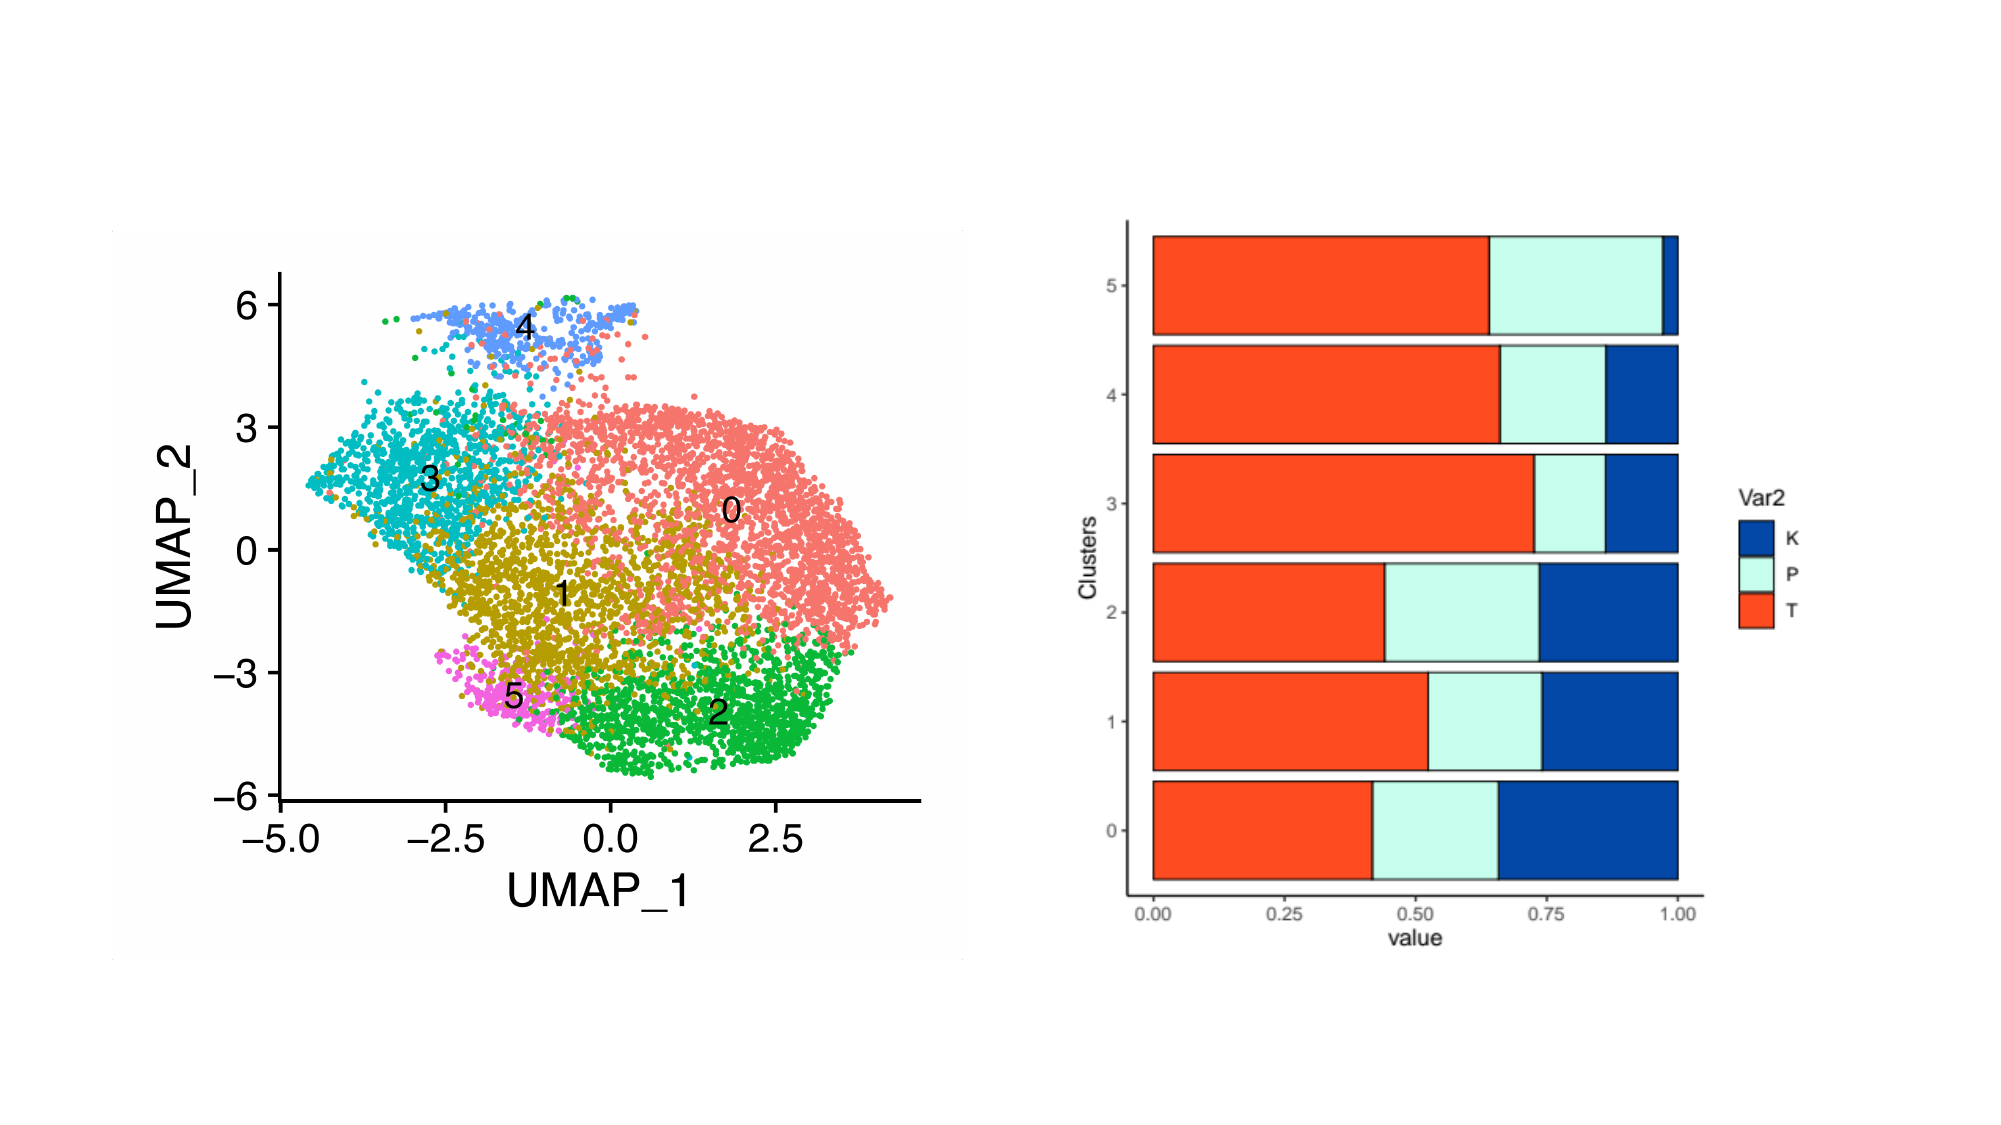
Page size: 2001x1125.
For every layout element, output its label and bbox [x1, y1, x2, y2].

picture [1068, 209, 1819, 960]
picture [112, 230, 963, 960]
